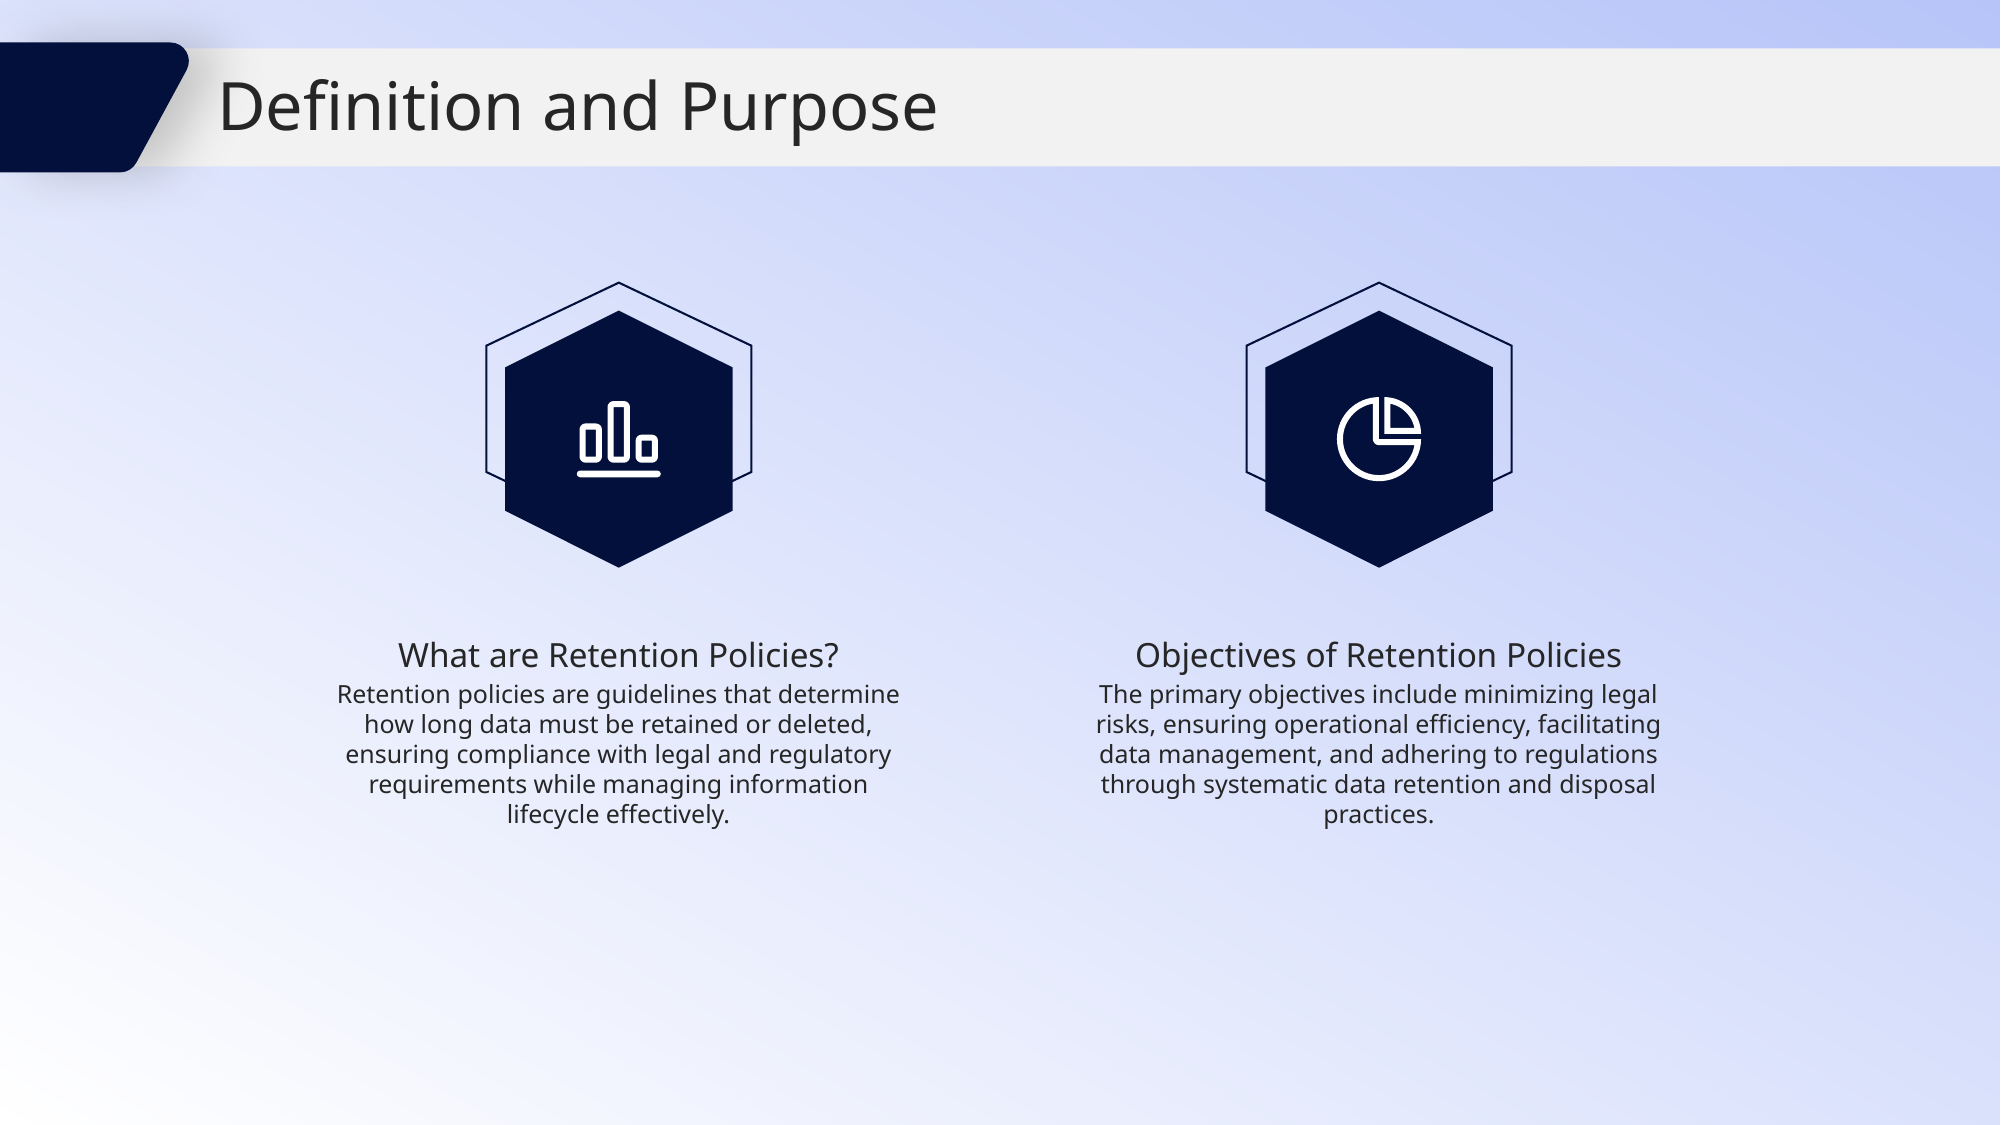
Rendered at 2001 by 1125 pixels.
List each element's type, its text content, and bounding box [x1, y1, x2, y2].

text_box Retention policies are guidelines that determine how long data must be retained or deleted, ensuring compliance with legal and regulatory requirements while managing information lifecycle effectively. [323, 678, 914, 937]
text_box [576, 470, 661, 478]
text_box [1246, 282, 1512, 481]
text_box Objectives of Retention Policies [1083, 597, 1675, 674]
text_box [607, 401, 630, 463]
text_box [635, 434, 658, 463]
text_box [1265, 310, 1493, 568]
text_box [0, 0, 2000, 48]
text_box [579, 423, 602, 463]
text_box [486, 282, 752, 481]
text_box Definition and Purpose [217, 68, 1907, 140]
text_box [0, 42, 189, 173]
text_box The primary objectives include minimizing legal risks, ensuring operational efficiency, facilitating data management, and adhering to regulations through systematic data retention and disposal practices. [1083, 678, 1675, 937]
text_box [193, 48, 2000, 167]
text_box [0, 167, 2000, 1125]
text_box What are Retention Policies? [323, 597, 914, 674]
text_box [505, 310, 733, 568]
text_box [1336, 397, 1422, 482]
